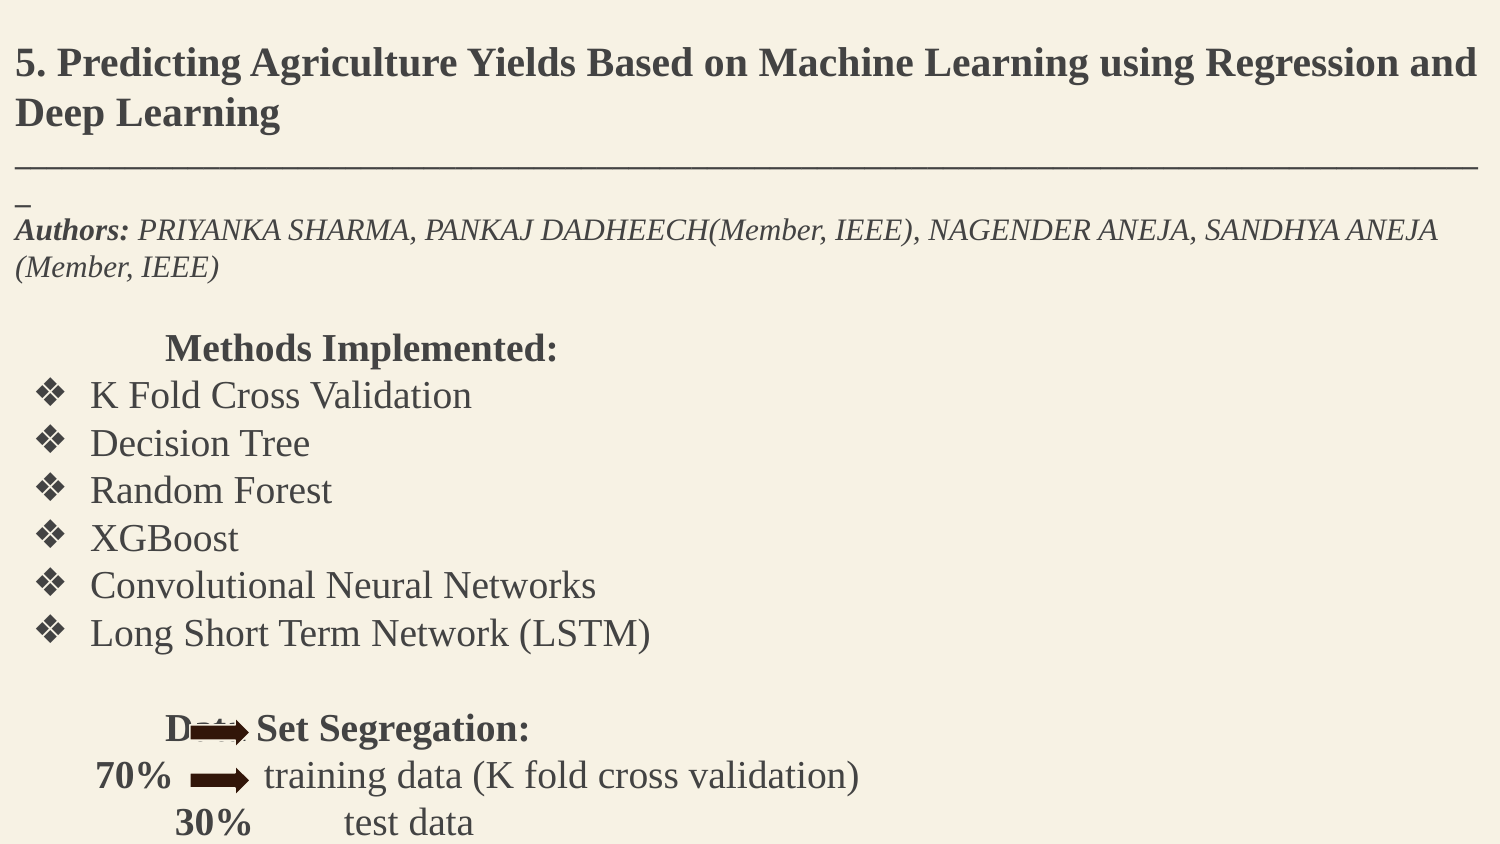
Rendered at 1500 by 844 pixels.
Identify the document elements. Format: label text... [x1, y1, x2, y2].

title 5. Predicting Agriculture Yields Based on Machine Learning using Regression and Deep Learning ______________________________________________________________________________________________ Authors: PRIYANKA SHARMA, PANKAJ DADHEECH(Member, IEEE), NAGENDER ANEJA, SANDHYA ANEJA (Member, IEEE) Methods Implemented: K Fold Cross Validation Decision Tree Random Forest XGBoost Convolutional Neural Networks Long Short Term Network (LSTM) Data Set Segregation: 70% training data (K fold cross validation) 30% test data [0, 19, 1500, 816]
text_box [189, 717, 251, 748]
text_box [189, 765, 251, 796]
